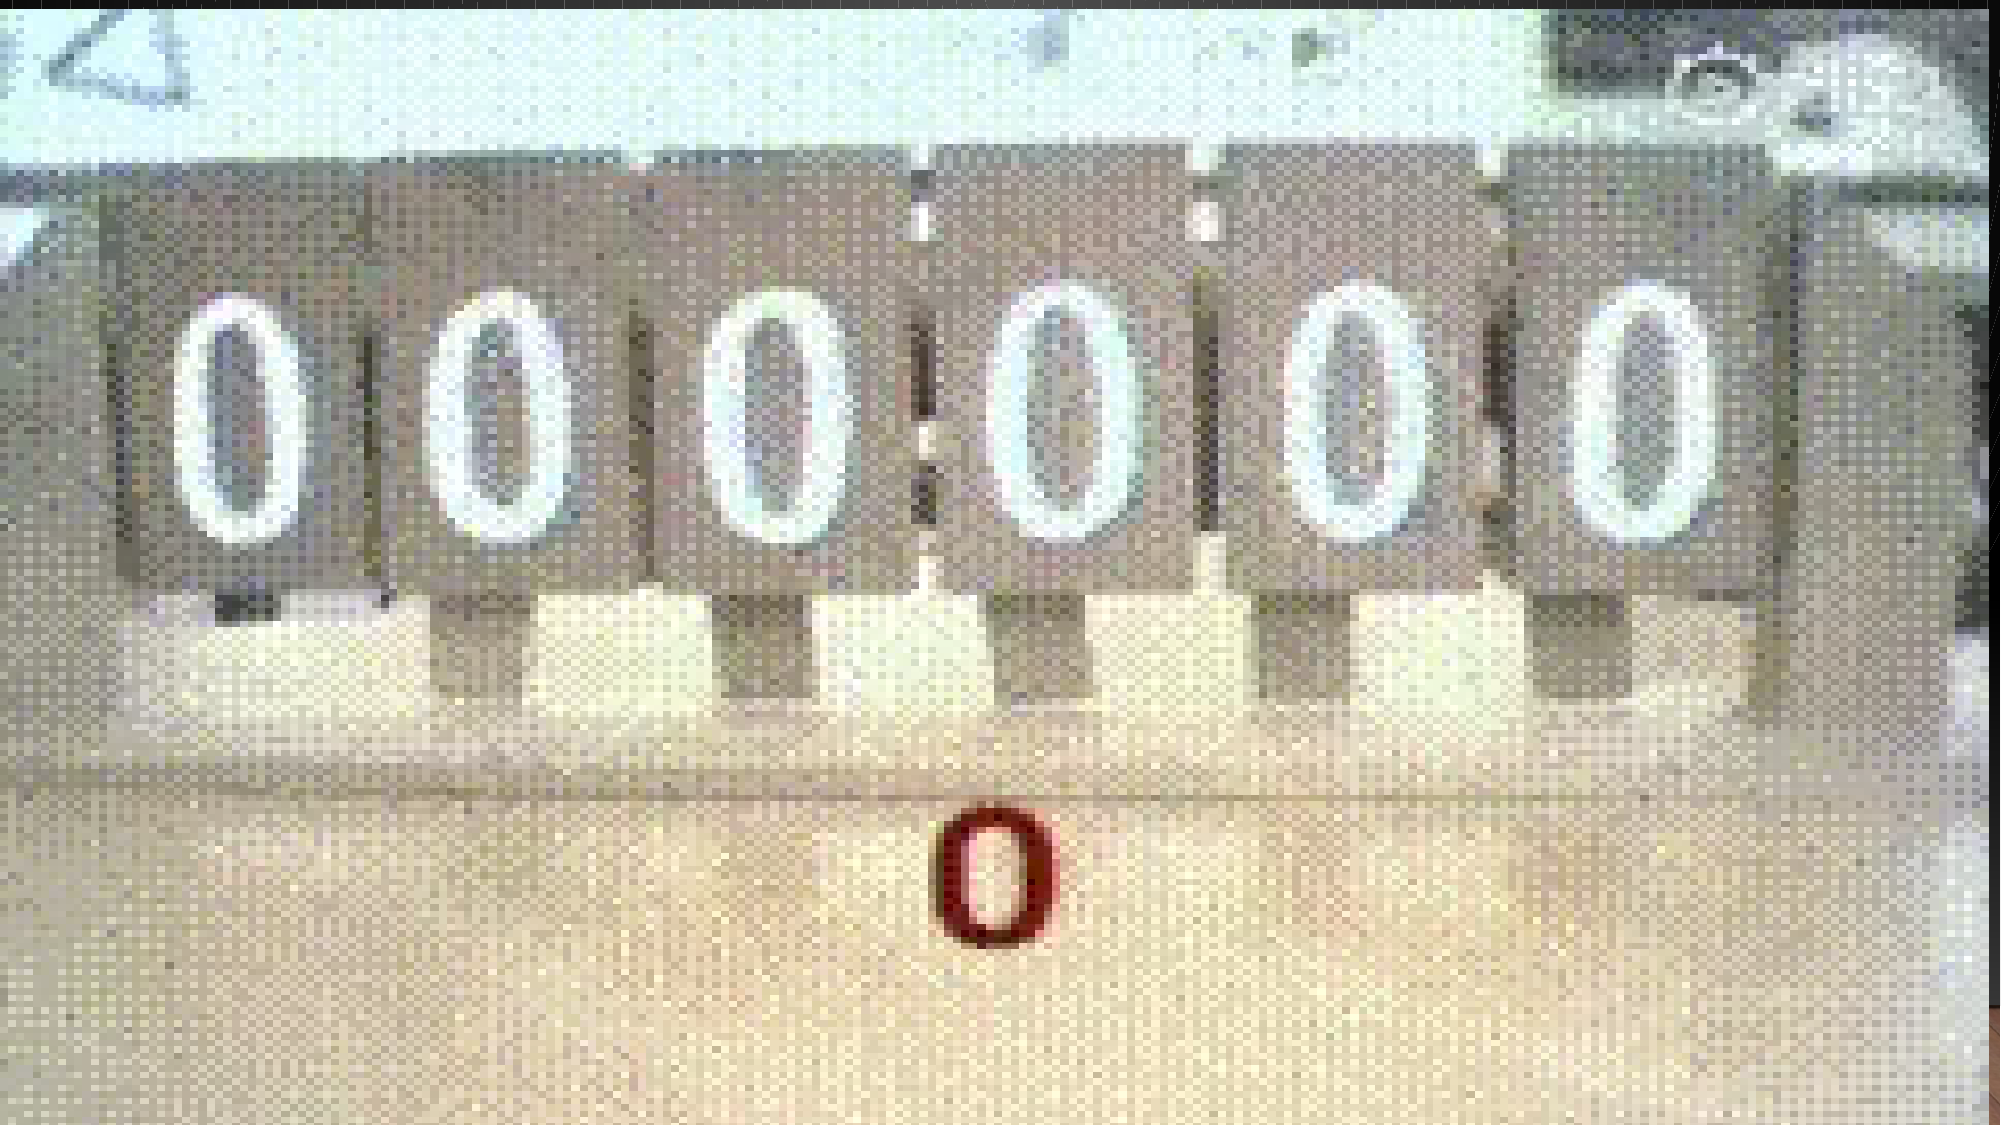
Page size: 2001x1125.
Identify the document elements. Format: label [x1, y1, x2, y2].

text_box [0, 8, 1990, 1125]
picture [1990, 1005, 2000, 1125]
